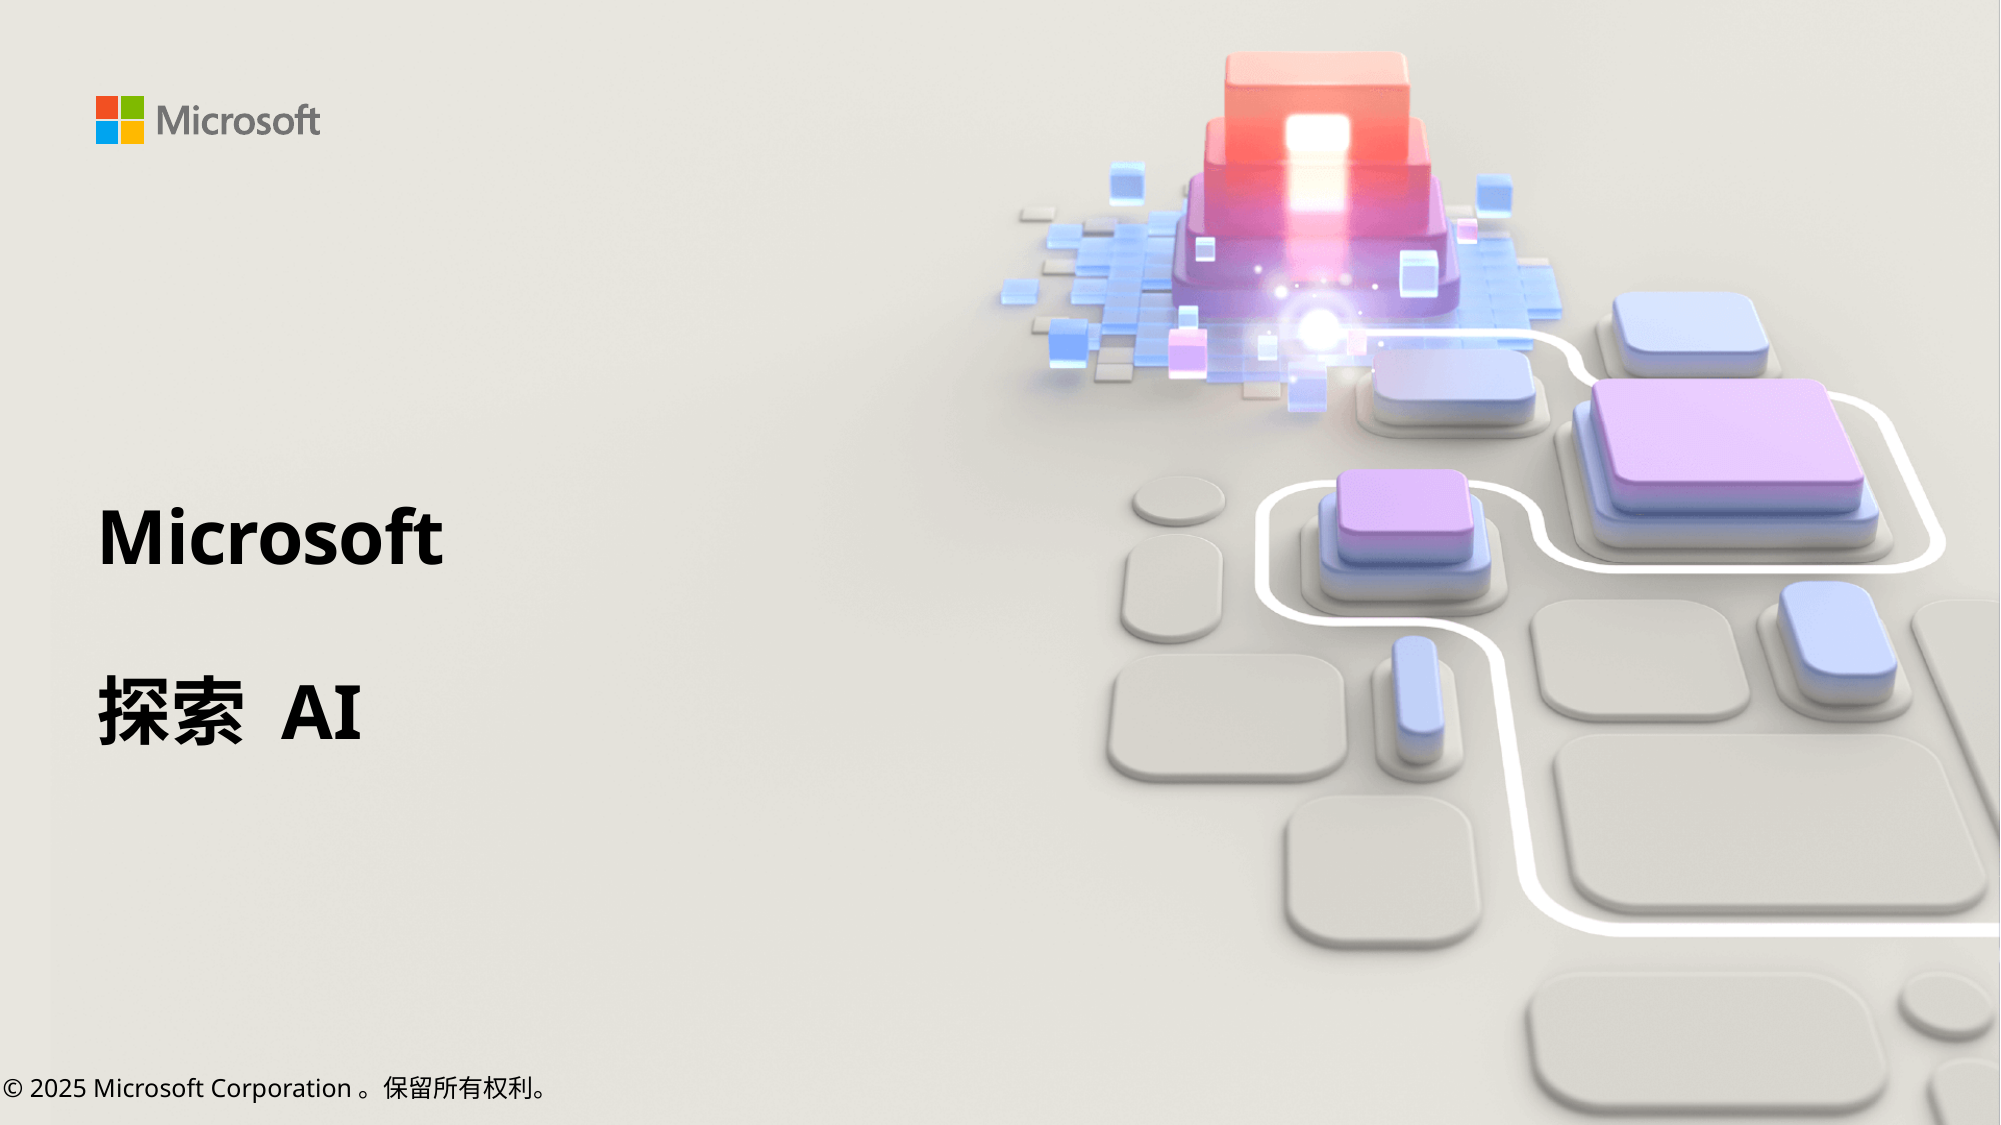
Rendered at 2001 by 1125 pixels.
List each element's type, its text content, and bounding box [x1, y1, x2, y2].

picture [0, 0, 2000, 1125]
text_box © 2025 Microsoft Corporation。保留所有权利。 [2, 1072, 559, 1103]
title Microsoft [96, 488, 959, 580]
text_box 探索 AI [96, 664, 959, 755]
